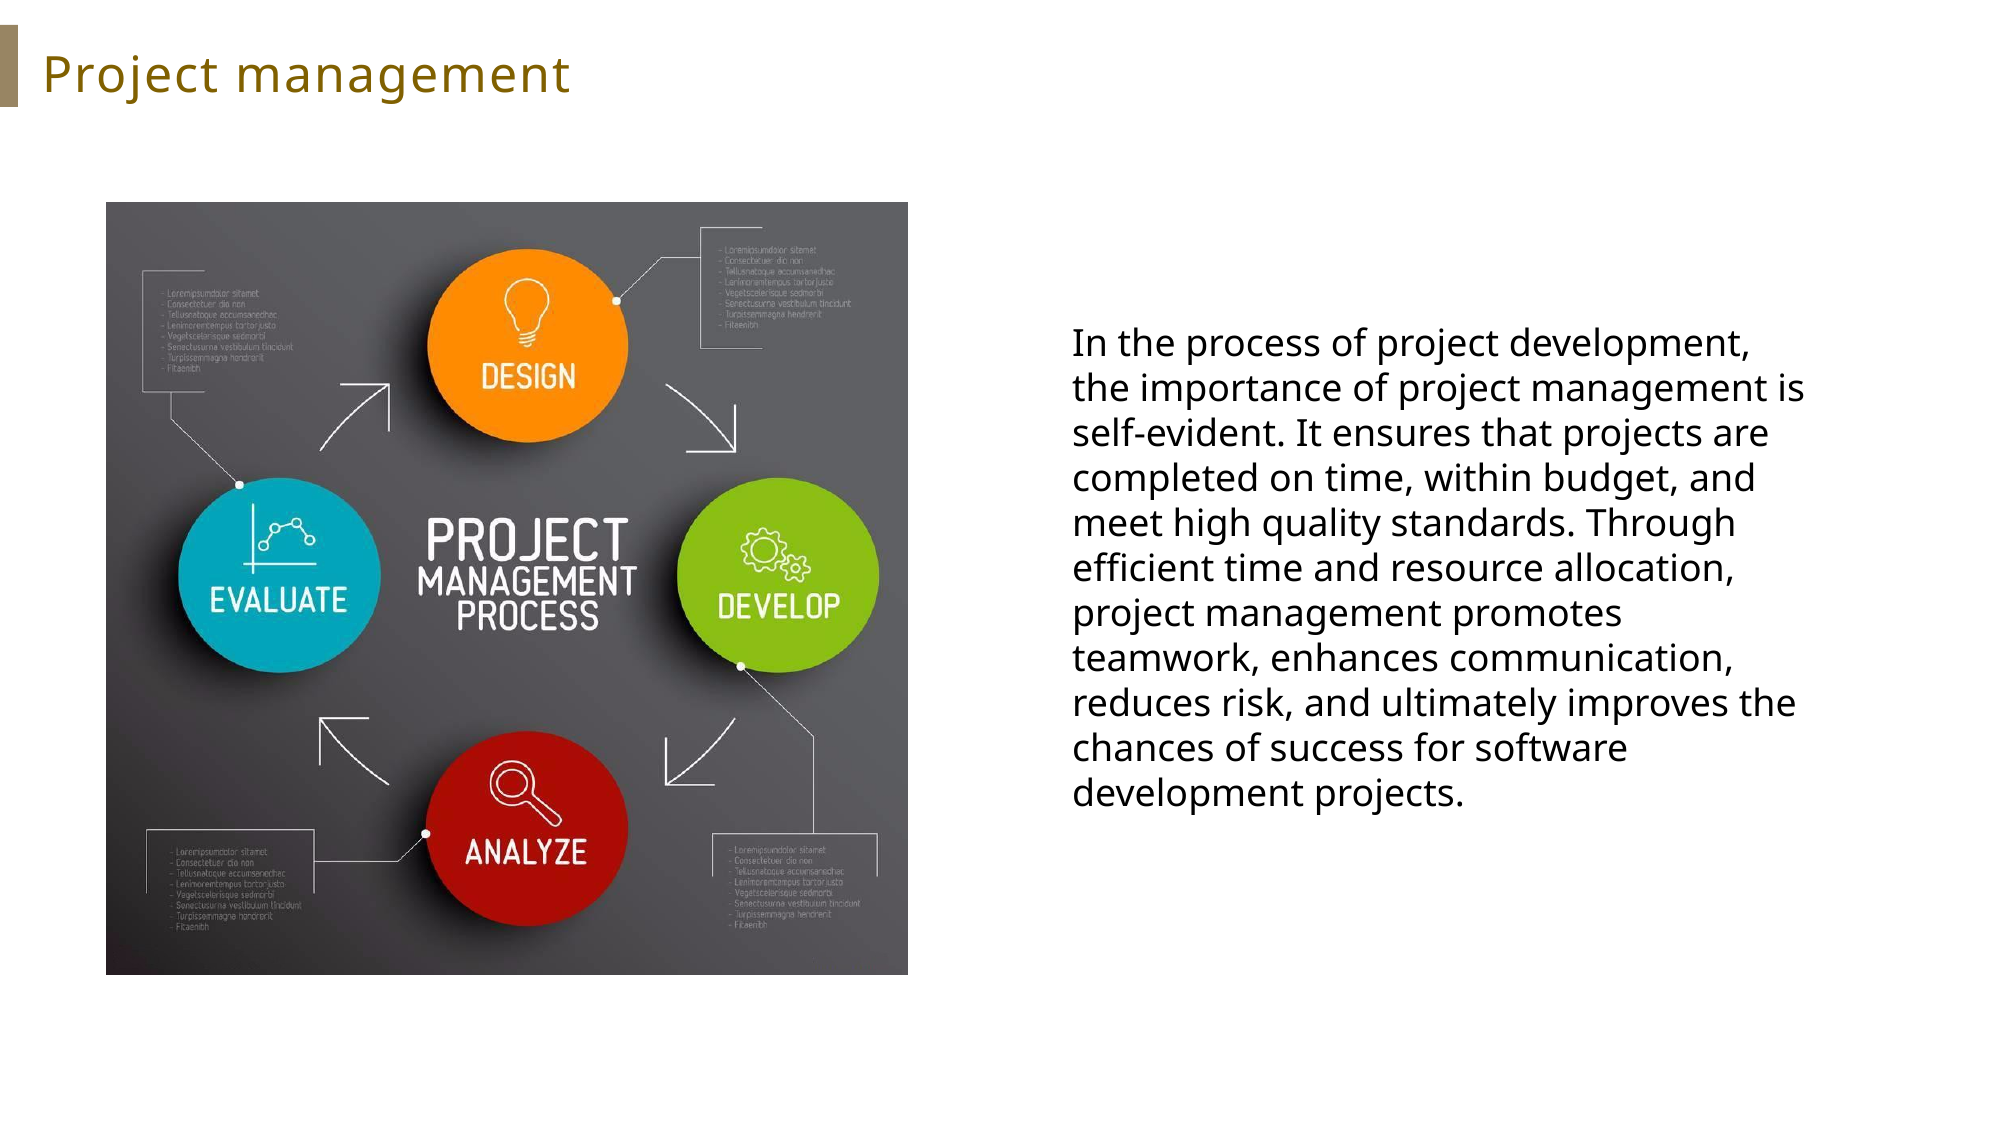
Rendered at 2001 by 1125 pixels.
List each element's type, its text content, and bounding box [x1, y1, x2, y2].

text_box In the process of project development, the importance of project management is self-evident. It ensures that projects are completed on time, within budget, and meet high quality standards. Through efficient time and resource allocation, project management promotes teamwork, enhances communication, reduces risk, and ultimately improves the chances of success for software development projects. [1057, 311, 1824, 822]
picture [106, 202, 908, 975]
text_box [0, 24, 19, 108]
text_box Project management [27, 23, 1162, 111]
